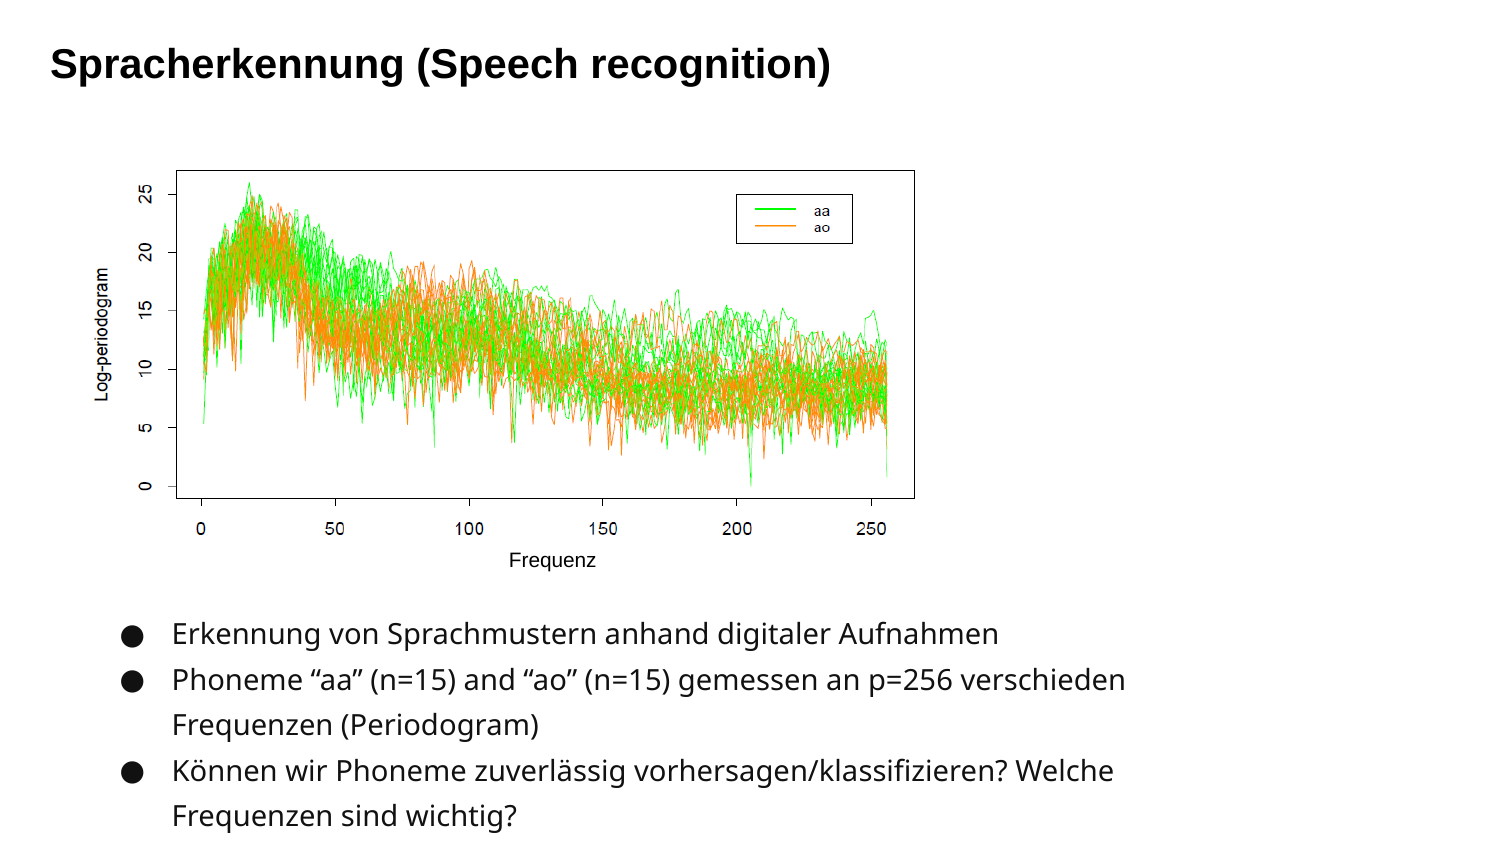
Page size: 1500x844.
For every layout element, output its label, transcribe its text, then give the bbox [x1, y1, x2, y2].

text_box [49, 102, 932, 591]
text_box Spracherkennung (Speech recognition) [50, 36, 1263, 190]
text_box Erkennung von Sprachmustern anhand digitaler Aufnahmen Phoneme “aa” (n=15) and “ao” (n=15) gemessen an p=256 verschieden Frequenzen (Periodogram) Können wir Phoneme zuverlässig vorhersagen/klassifizieren? Welche Frequenzen sind wichtig? [81, 590, 1176, 844]
